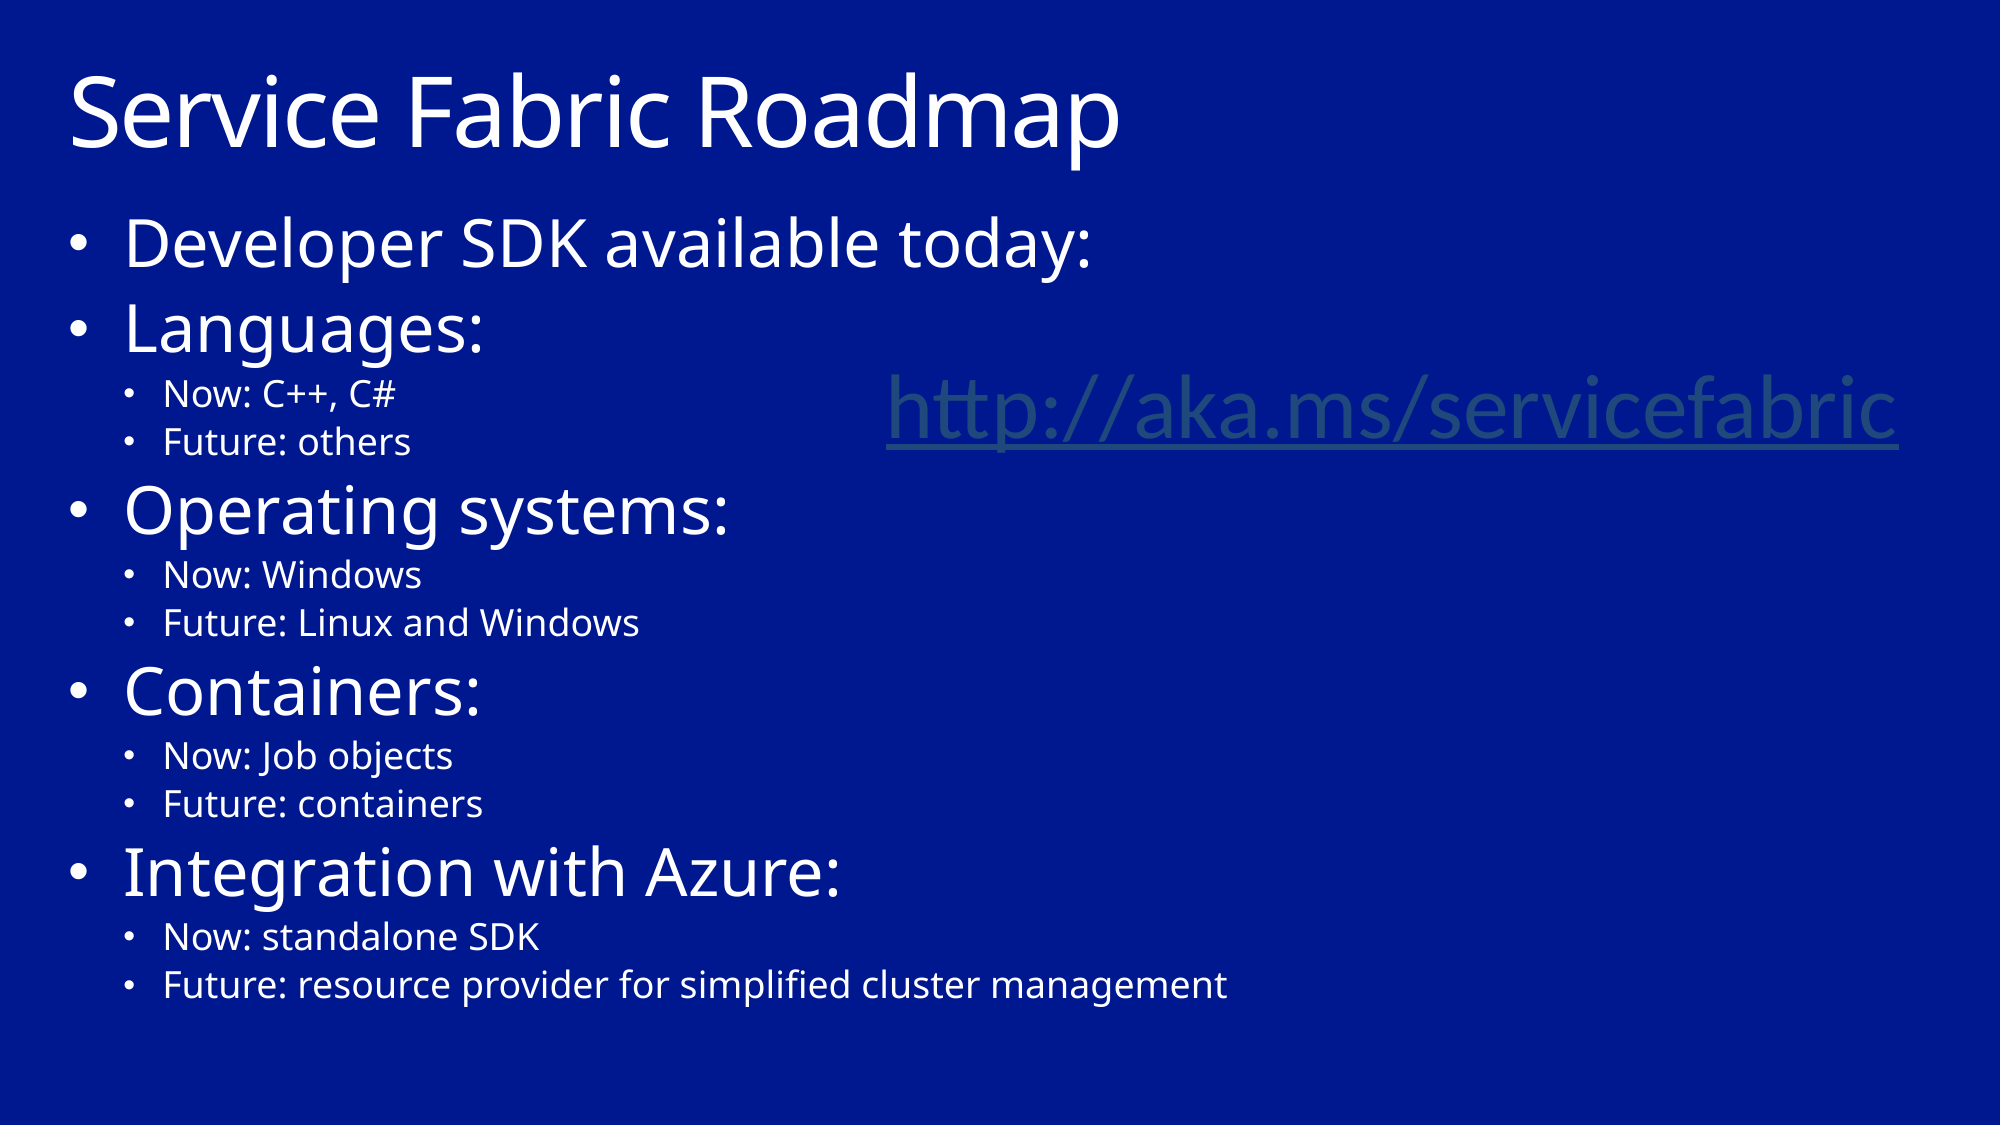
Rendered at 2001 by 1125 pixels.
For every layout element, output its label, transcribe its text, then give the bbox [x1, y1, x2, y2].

title Service Fabric Roadmap [44, 47, 1957, 196]
list Developer SDK available today: Languages: Now: C++, C# Future: others Operating systems: Now: Windows Future: Linux and Windows Containers: Now: Job objects Future: containers Integration with Azure: Now: standalone SDK Future: resource provider for simplified cluster management [44, 196, 1956, 1070]
text_box http://aka.ms/servicefabric [871, 339, 1935, 464]
